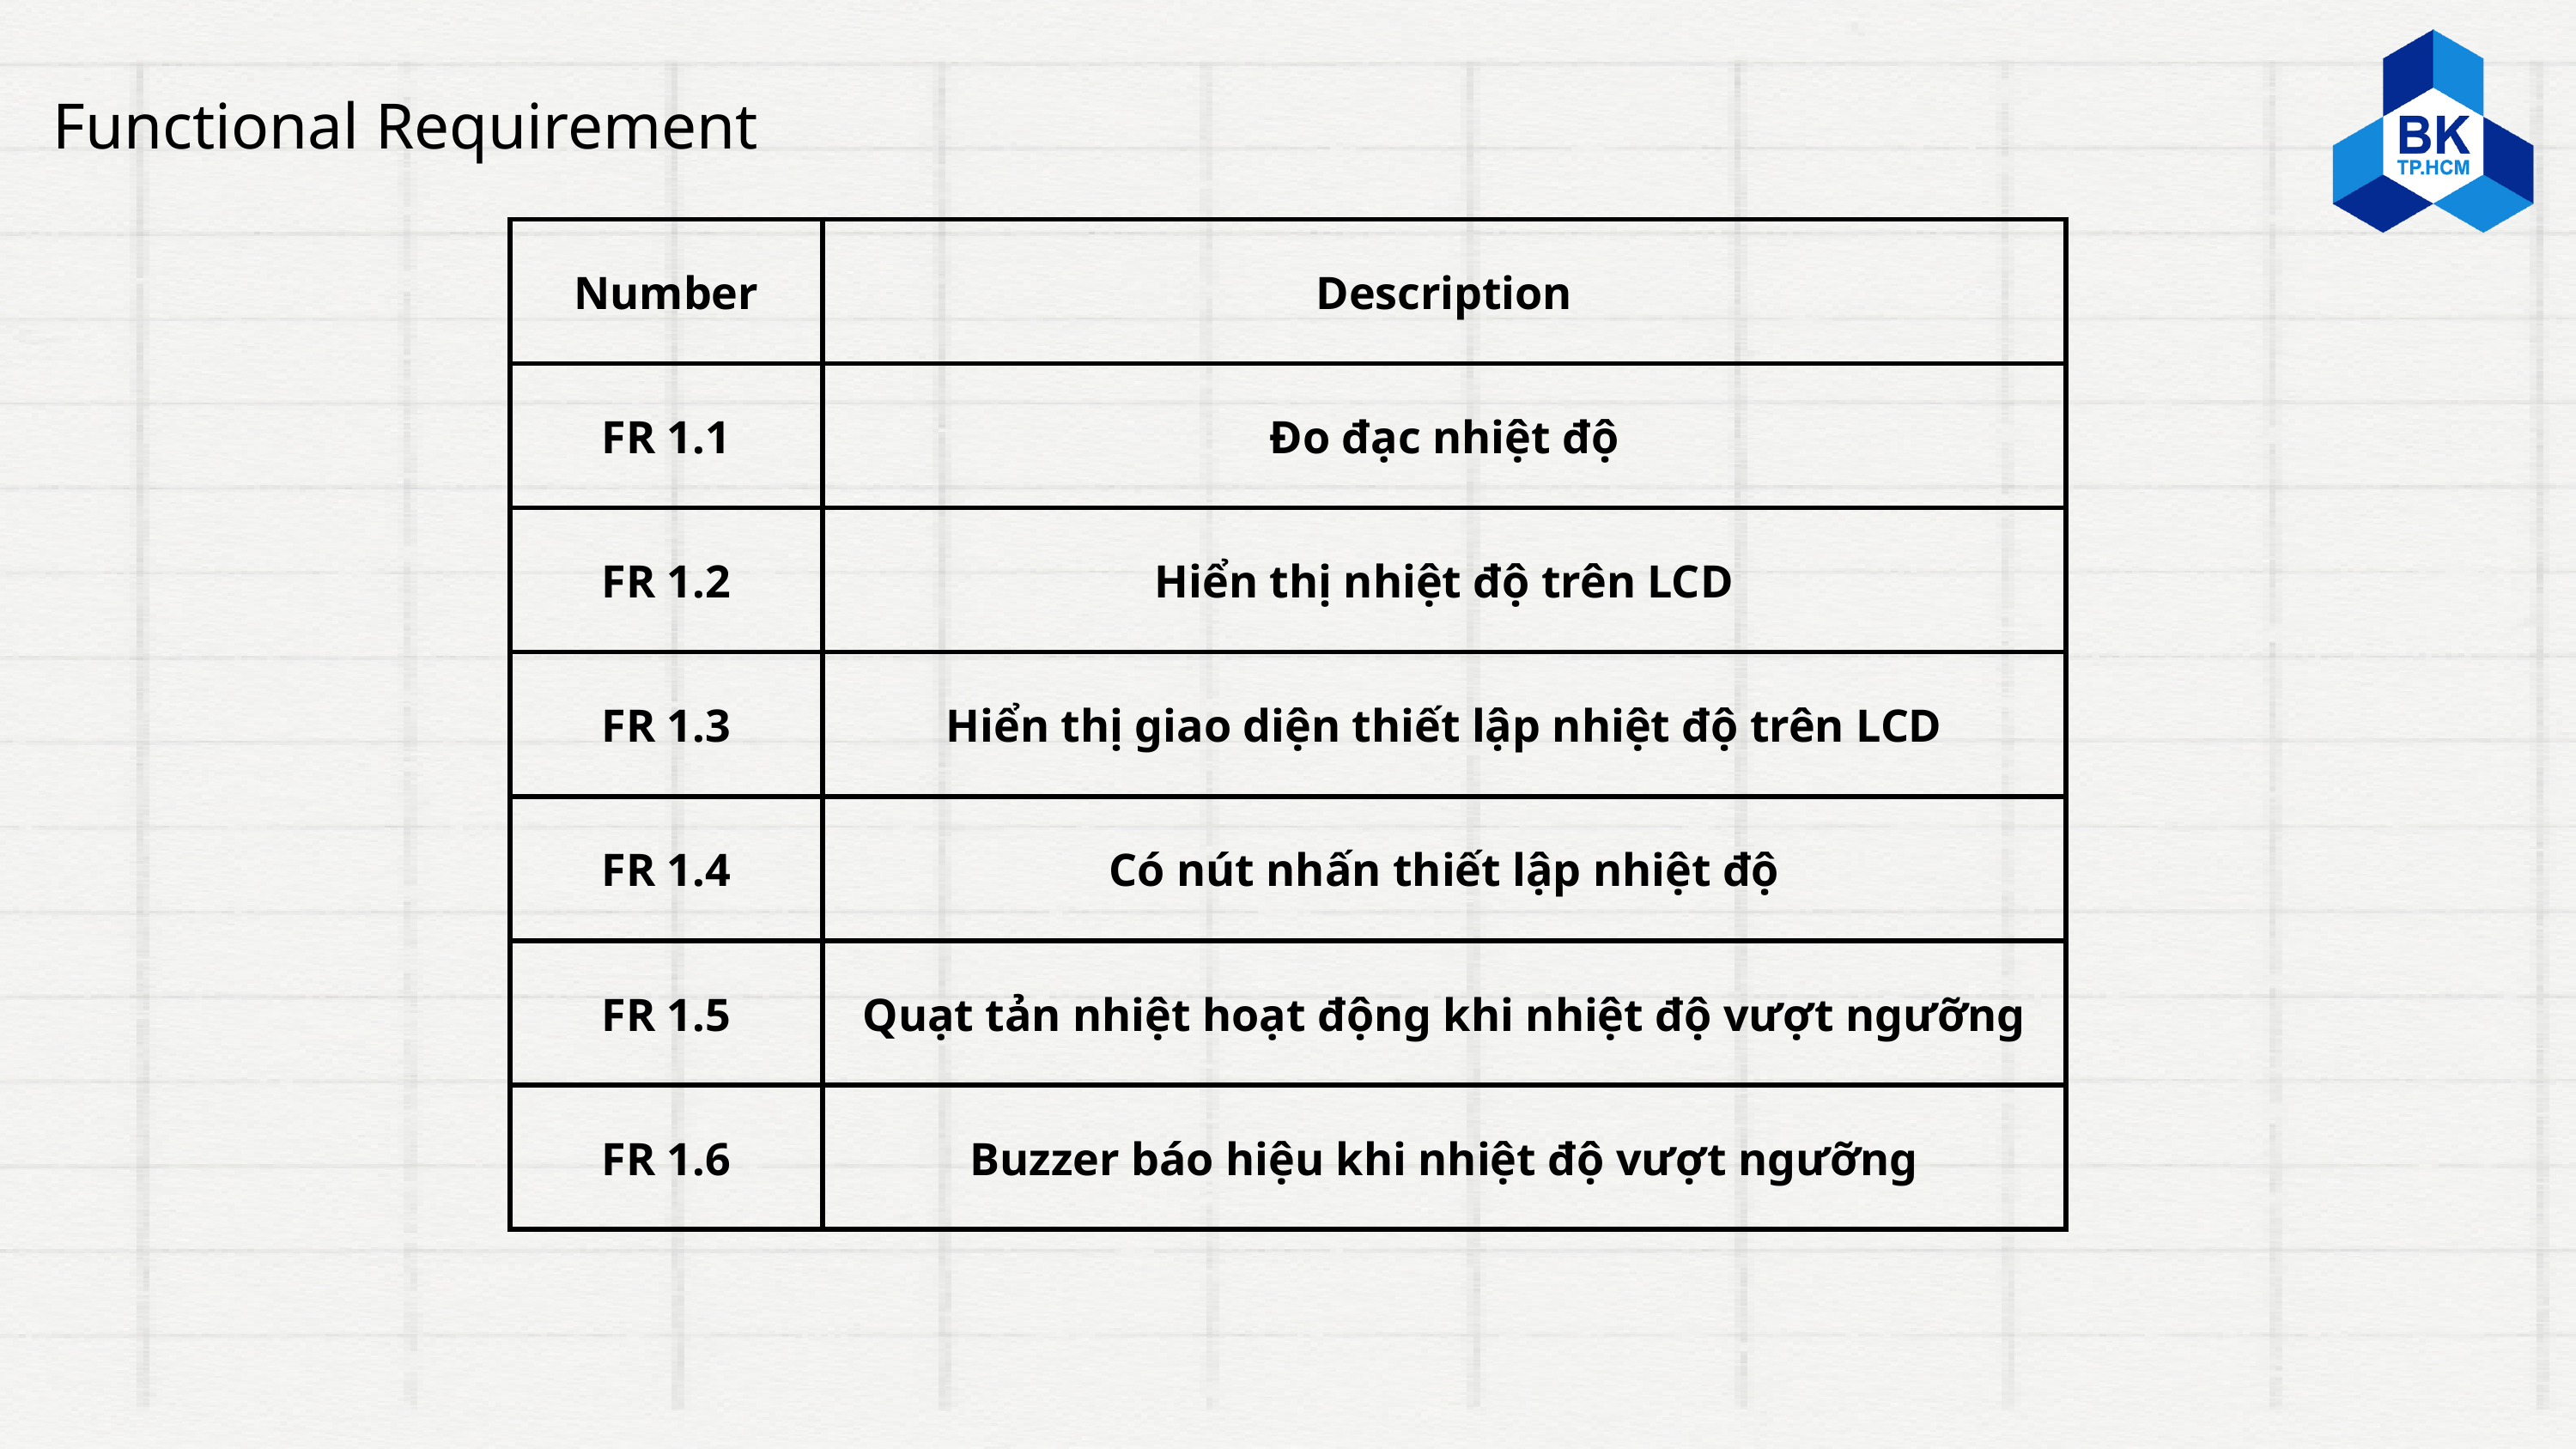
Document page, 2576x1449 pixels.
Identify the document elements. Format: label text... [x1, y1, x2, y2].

table_cell FR 1.5 [513, 943, 820, 1082]
table_cell FR 1.3 [513, 654, 820, 794]
table_cell Quạt tản nhiệt hoạt động khi nhiệt độ vượt ngưỡng [825, 943, 2063, 1082]
table_header Number [513, 221, 820, 361]
table_cell Có nút nhấn thiết lập nhiệt độ [825, 799, 2063, 938]
text_box [0, 0, 2576, 1449]
table_cell Đo đạc nhiệt độ [825, 366, 2063, 506]
table_cell Hiển thị giao diện thiết lập nhiệt độ trên LCD [825, 654, 2063, 794]
table_cell FR 1.2 [513, 510, 820, 650]
table_cell FR 1.4 [513, 799, 820, 938]
table_cell FR 1.6 [513, 1088, 820, 1227]
table_cell Hiển thị nhiệt độ trên LCD [825, 510, 2063, 650]
text_box Functional Requirement [15, 73, 797, 161]
table_cell Buzzer báo hiệu khi nhiệt độ vượt ngưỡng [825, 1088, 2063, 1227]
table_cell FR 1.1 [513, 366, 820, 506]
table_header Description [825, 221, 2063, 361]
text_box [2219, 0, 2576, 295]
